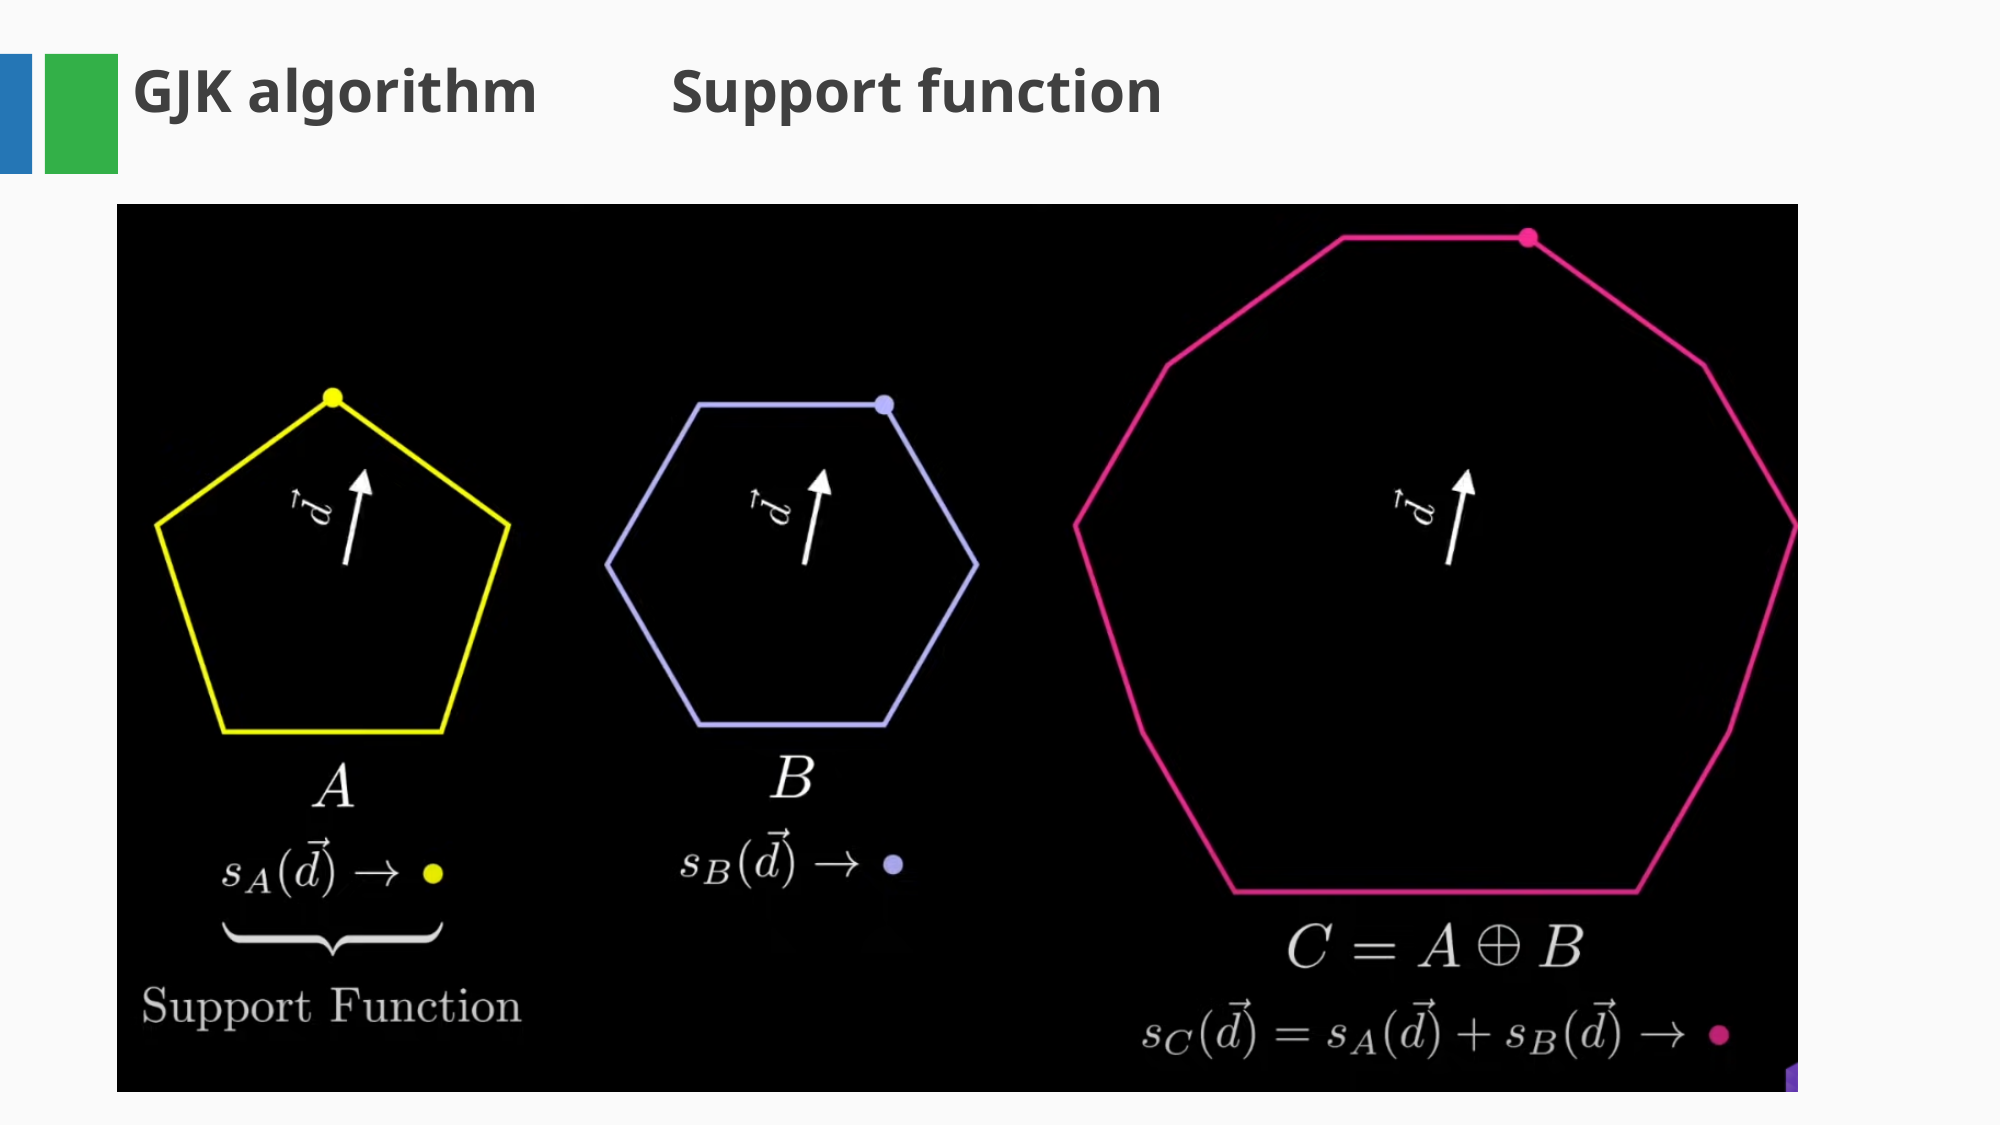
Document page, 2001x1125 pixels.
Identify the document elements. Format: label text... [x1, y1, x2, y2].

picture [117, 204, 1798, 1092]
text_box [0, 53, 33, 175]
text_box GJK algorithm [117, 46, 656, 132]
text_box Support function [656, 46, 1415, 132]
text_box [44, 53, 119, 175]
